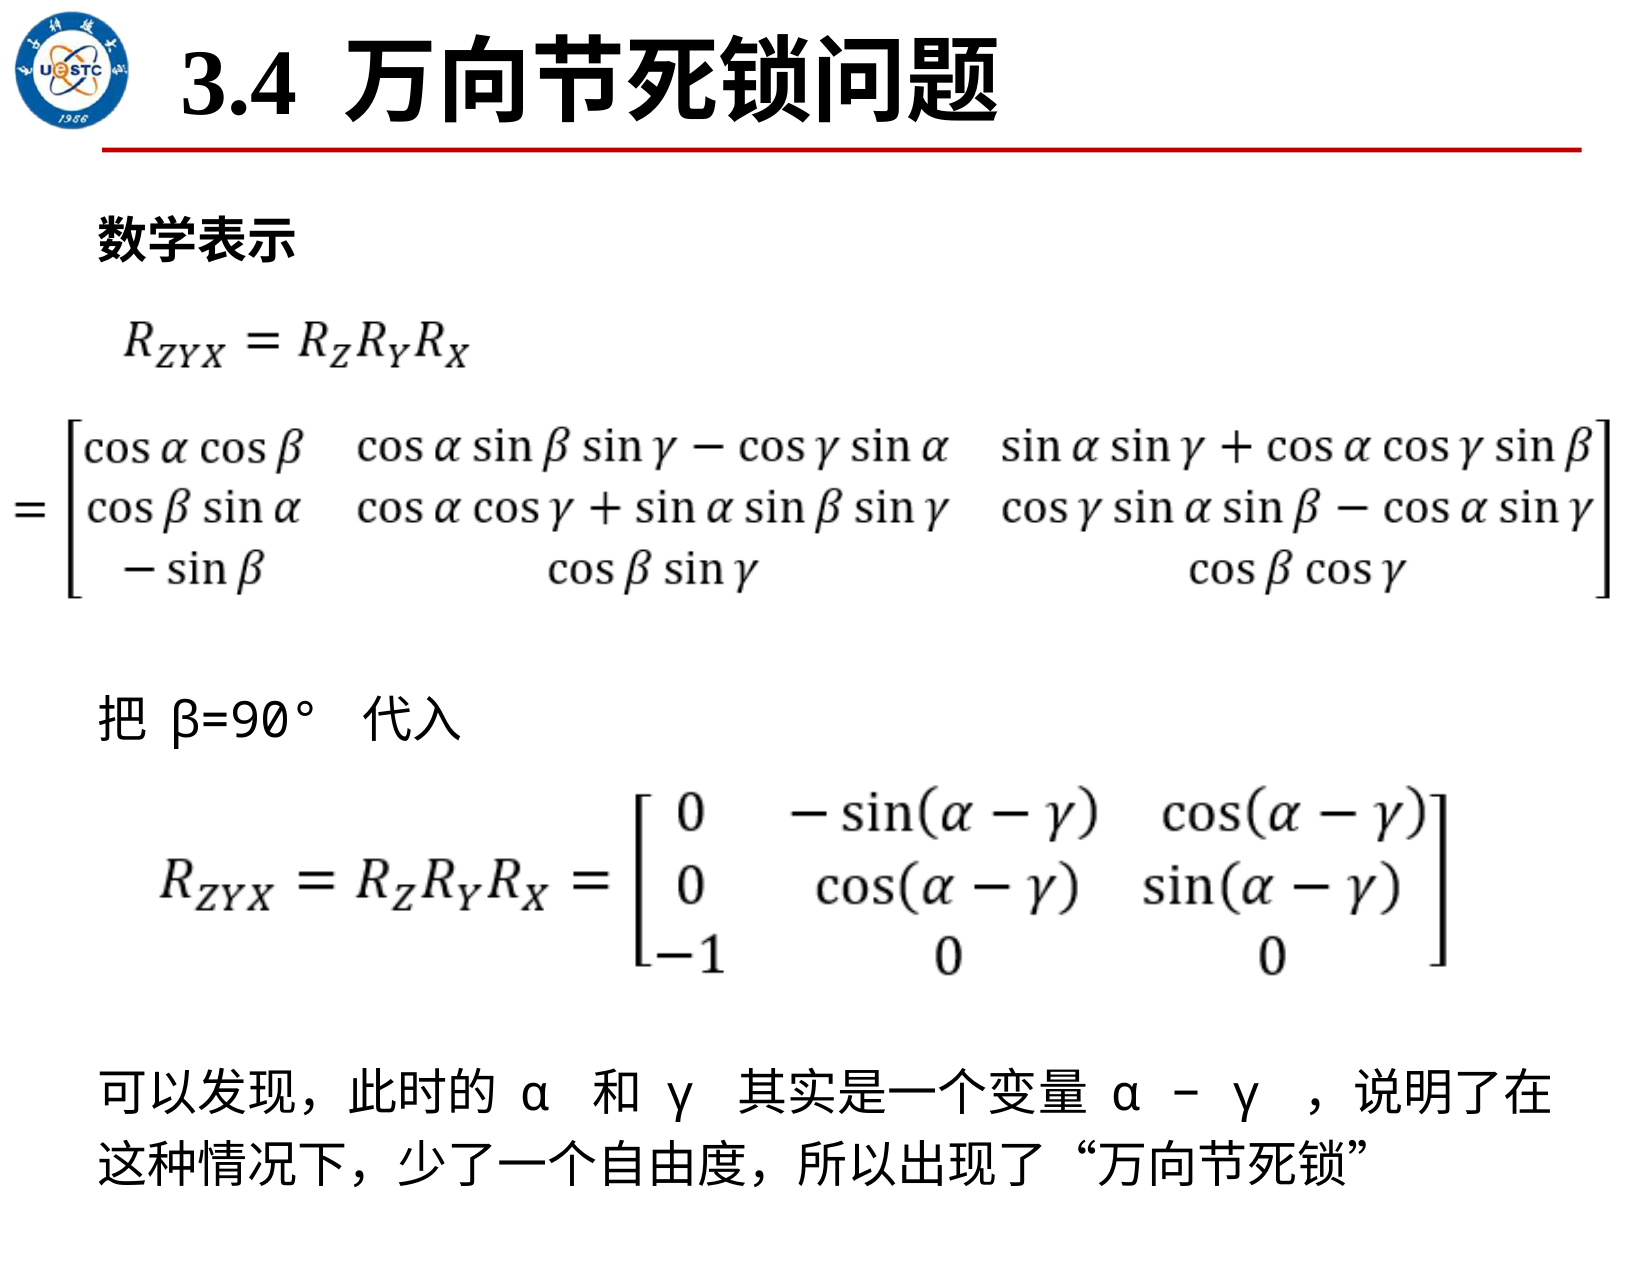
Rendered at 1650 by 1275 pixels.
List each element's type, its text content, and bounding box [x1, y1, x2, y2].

text_box 数学表示 [80, 187, 504, 277]
text_box 可以发现，此时的 α 和 γ 其实是一个变量 α − γ ，说明了在这种情况下，少了一个自由度，所以出现了“万向节死锁” [80, 1040, 1614, 1201]
text_box 把 β=90° 代入 [80, 667, 707, 756]
picture [0, 0, 136, 140]
picture [127, 738, 1480, 1012]
title 3.4 万向节死锁问题 [163, 11, 1650, 142]
picture [4, 271, 1646, 633]
